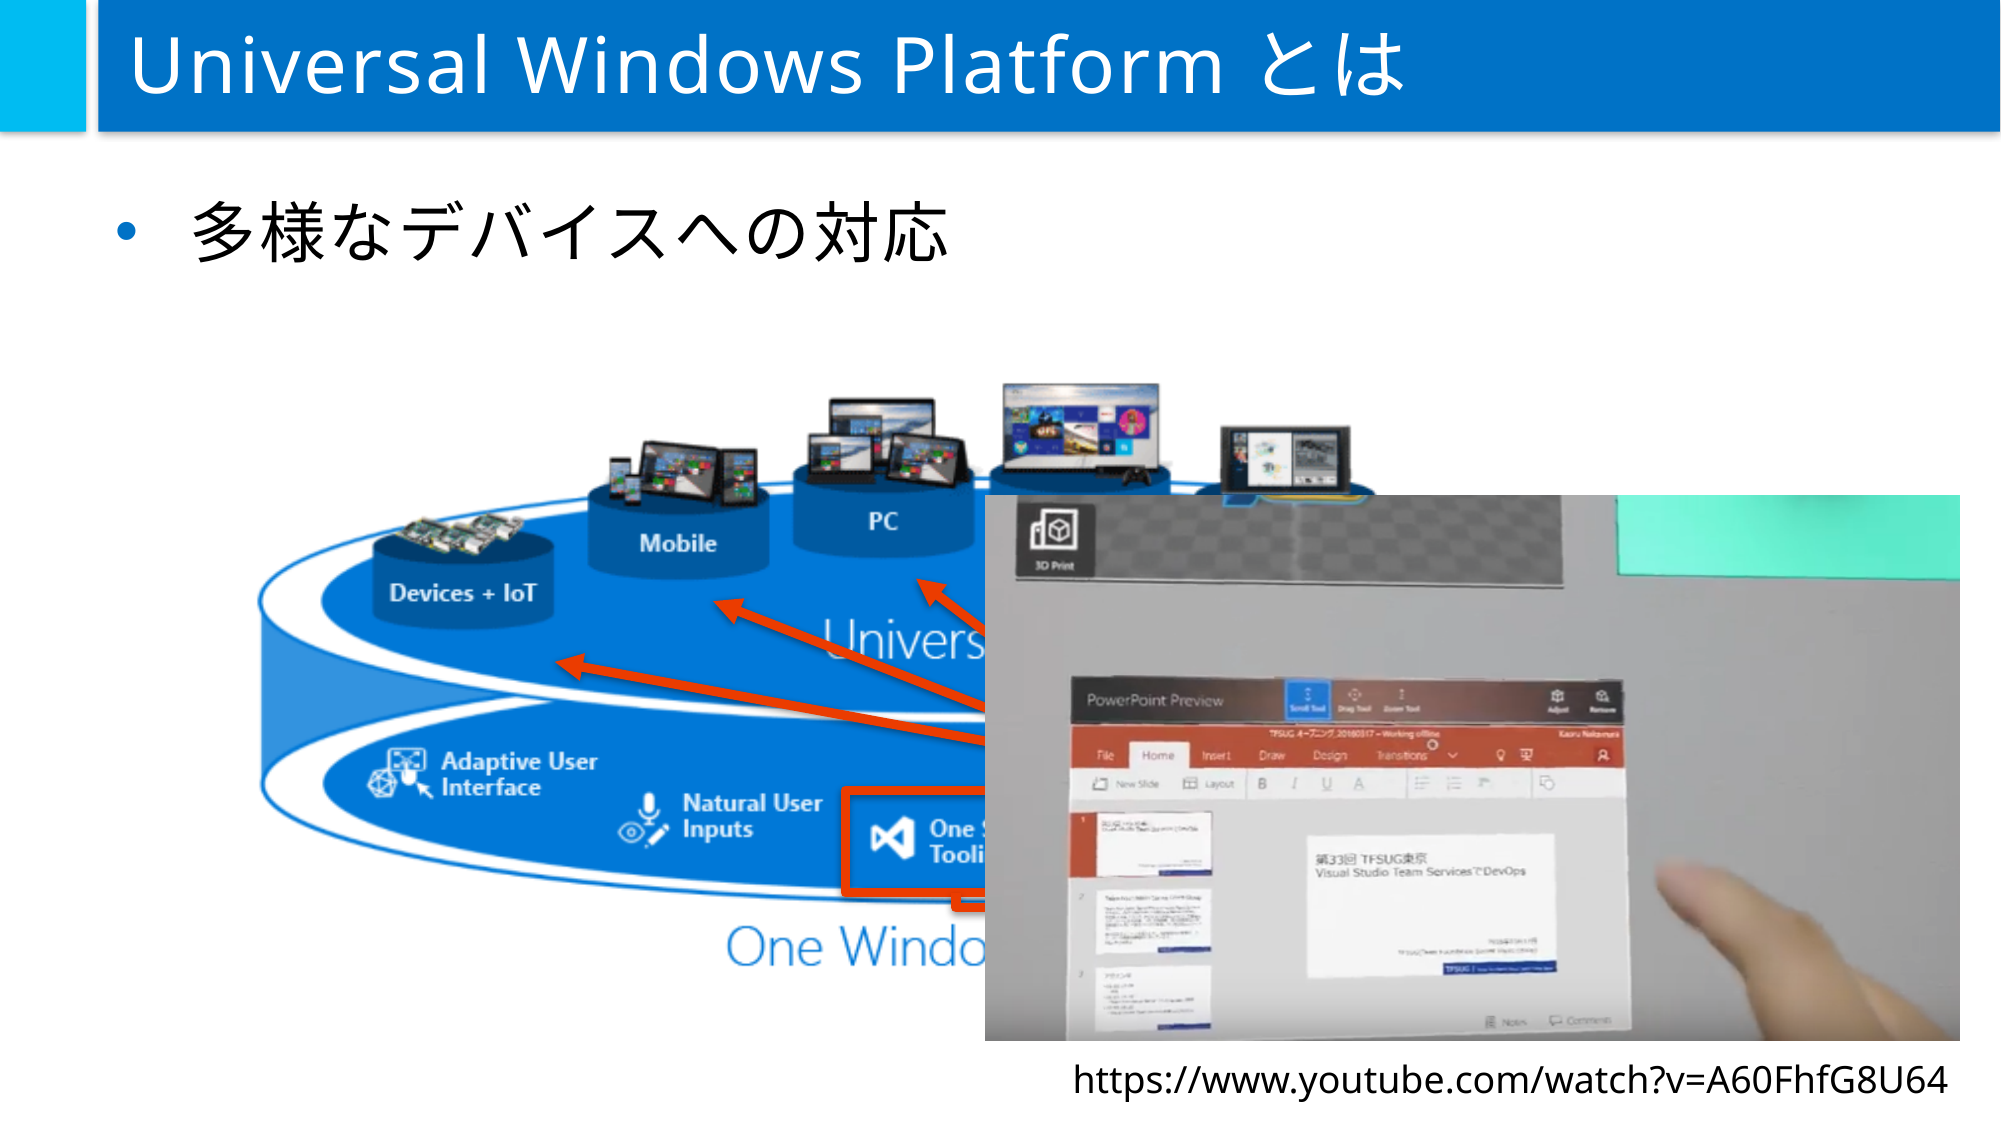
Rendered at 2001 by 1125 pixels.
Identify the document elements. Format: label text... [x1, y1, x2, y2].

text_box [915, 578, 980, 746]
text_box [712, 600, 980, 760]
picture [248, 370, 1961, 1041]
list 多様なデバイスへの対応 [99, 166, 1900, 279]
title Universal Windows Platformとは [98, 0, 2000, 132]
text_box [554, 661, 707, 760]
text_box https://www.youtube.com/watch?v=A60FhfG8U64 [1057, 1048, 1964, 1109]
